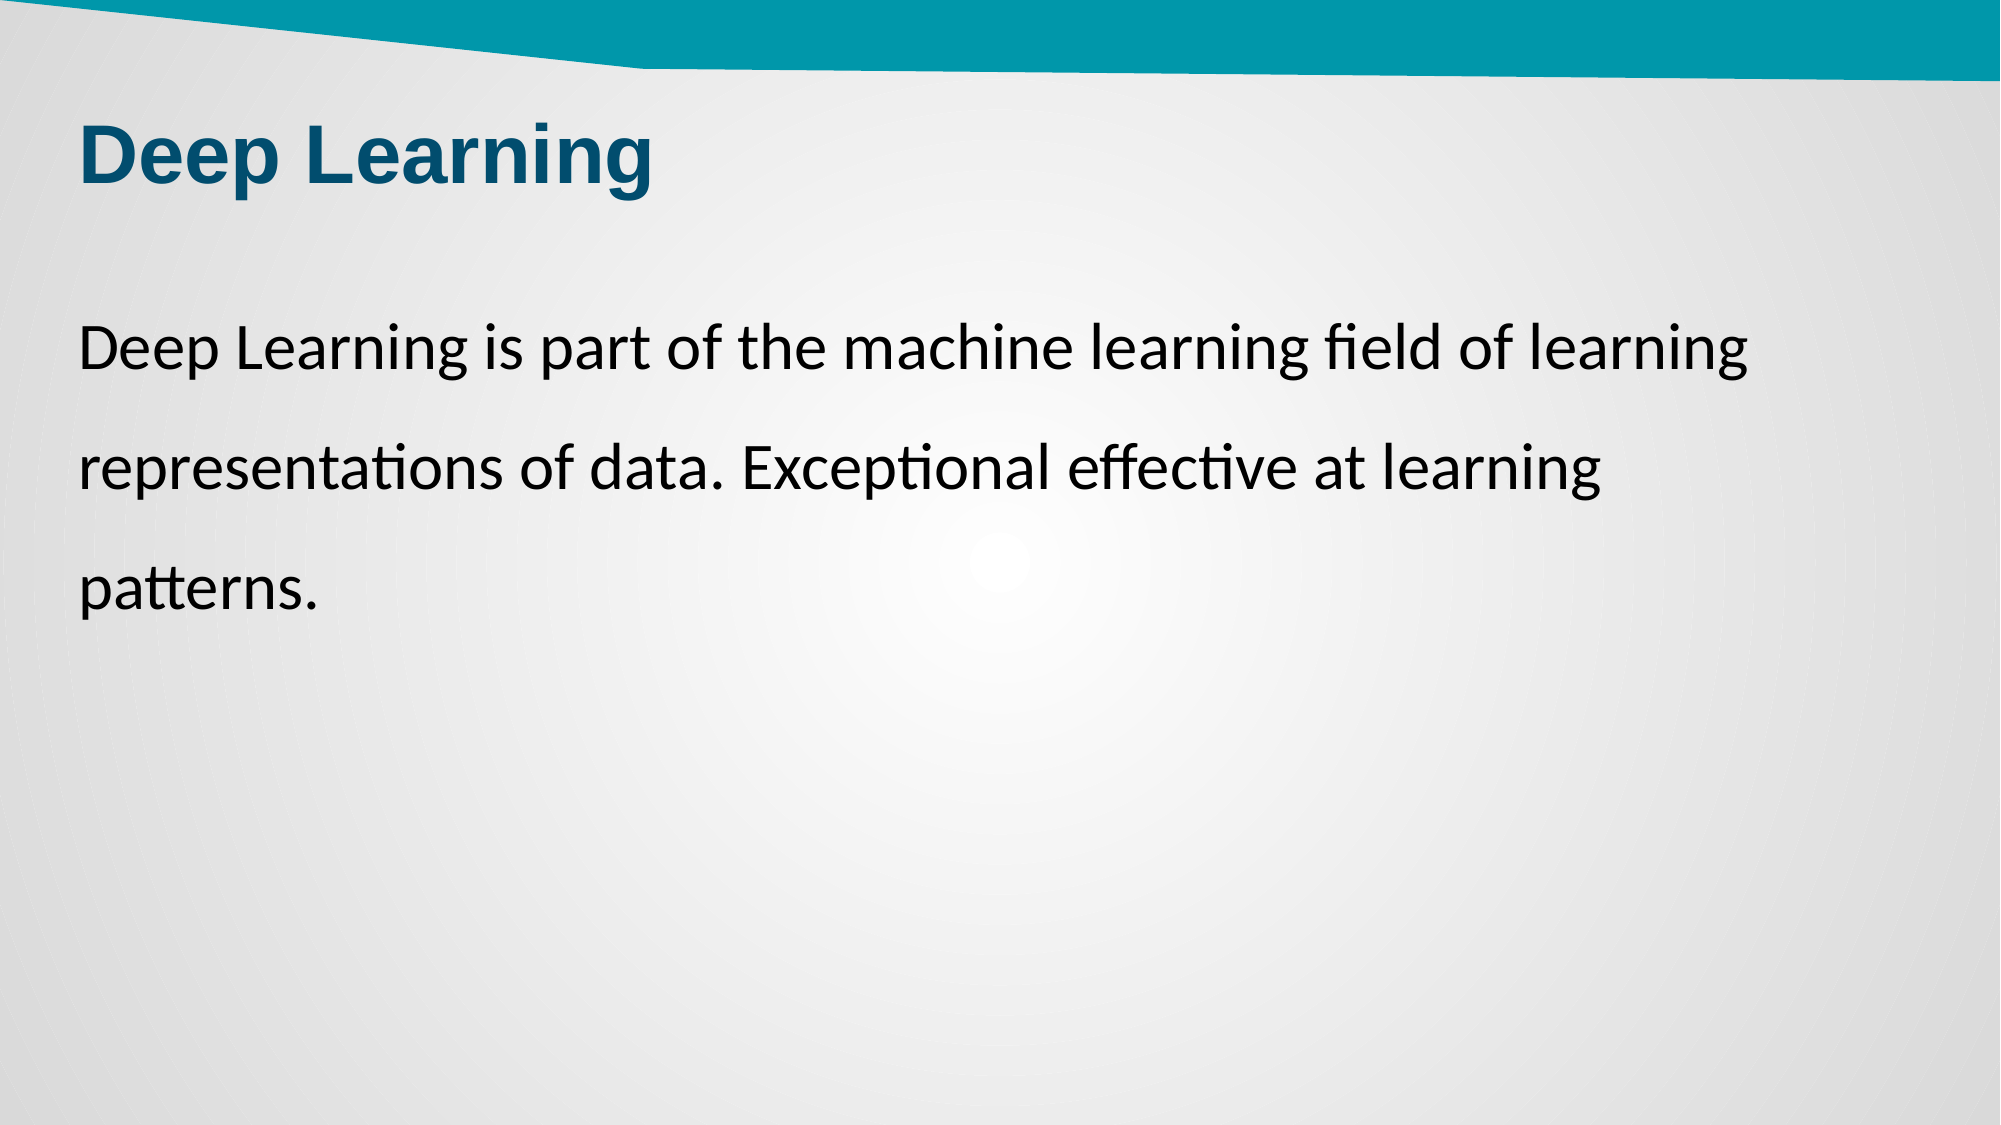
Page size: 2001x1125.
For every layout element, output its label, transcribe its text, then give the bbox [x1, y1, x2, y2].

text_box [0, 0, 2000, 84]
text_box Deep Learning [63, 92, 1733, 208]
text_box Deep Learning is part of the machine learning field of learning representations of data. Exceptional effective at learning patterns. [63, 255, 1803, 631]
